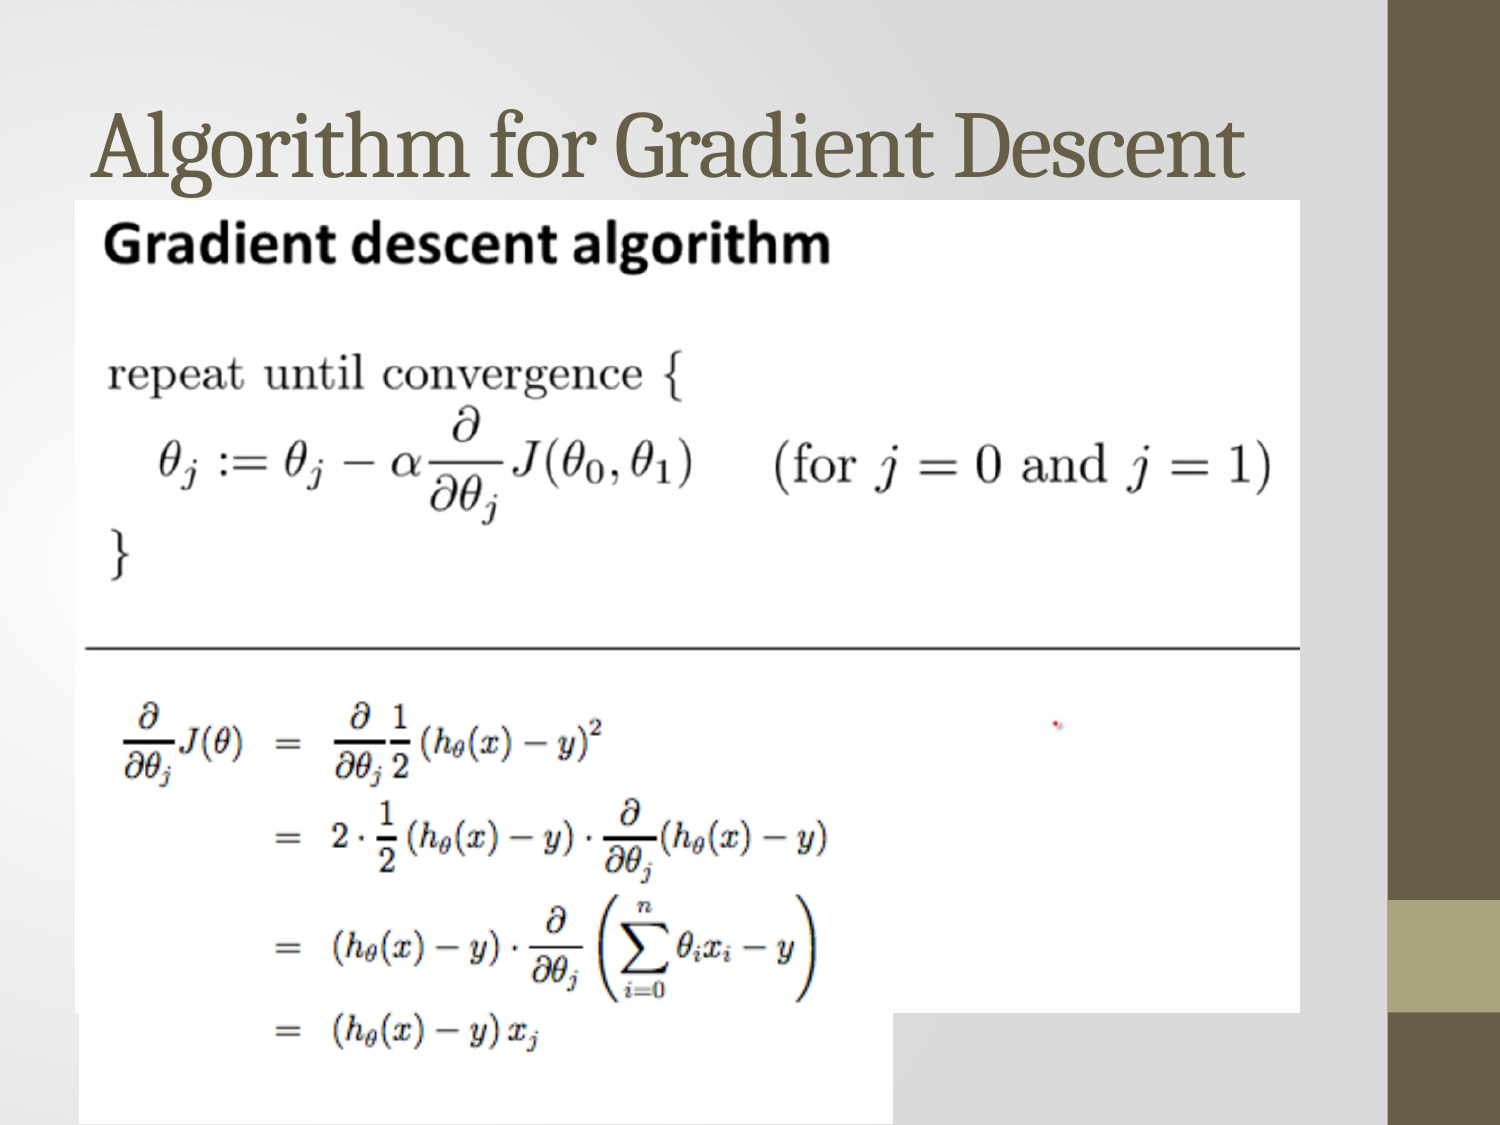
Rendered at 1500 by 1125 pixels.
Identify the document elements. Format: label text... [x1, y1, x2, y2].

list Regardless of the slope's sign for the function will​ eventually converges to its minimum value On a side note, we should adjust our parameter α to ensure that the gradient descent algorithm converges in a reasonable time. Failure to converge or too much time to obtain the minimum value imply that our step size is wrong [903, 262, 1325, 1050]
picture [74, 199, 1301, 1125]
title Algorithm for Gradient Descent [75, 45, 1325, 233]
